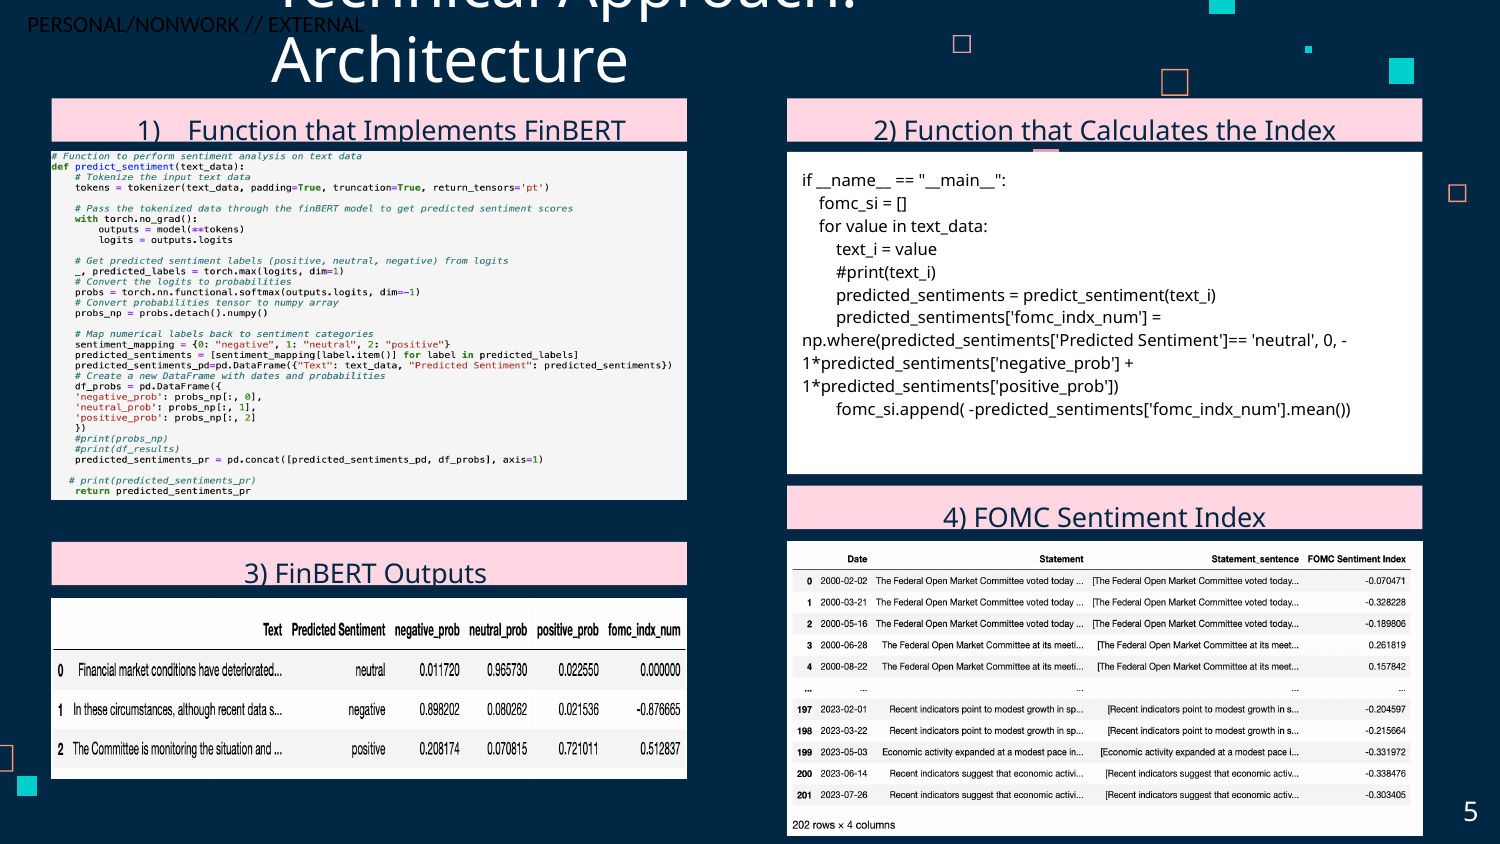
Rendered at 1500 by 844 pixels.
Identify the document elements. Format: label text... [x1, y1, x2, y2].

title Technical Approach: Architecture [256, 14, 1244, 110]
text_box Function that Implements FinBERT [51, 98, 687, 142]
picture [51, 598, 688, 780]
text_box if __name__ == "__main__": fomc_si = [] for value in text_data: text_i = value #print(text_i) predicted_sentiments = predict_sentiment(text_i) predicted_sentiments['fomc_indx_num'] = np.where(predicted_sentiments['Predicted Sentiment']== 'neutral', 0, -1*predicted_sentiments['negative_prob'] + 1*predicted_sentiments['positive_prob']) fomc_si.append( -predicted_sentiments['fomc_indx_num'].mean()) [787, 151, 1423, 475]
picture [786, 541, 1423, 836]
text_box 4) FOMC Sentiment Index [787, 485, 1423, 530]
slide_number 5 [1422, 779, 1494, 844]
text_box 3) FinBERT Outputs [51, 541, 687, 586]
text_box 2) Function that Calculates the Index [787, 98, 1423, 142]
picture [51, 151, 688, 500]
